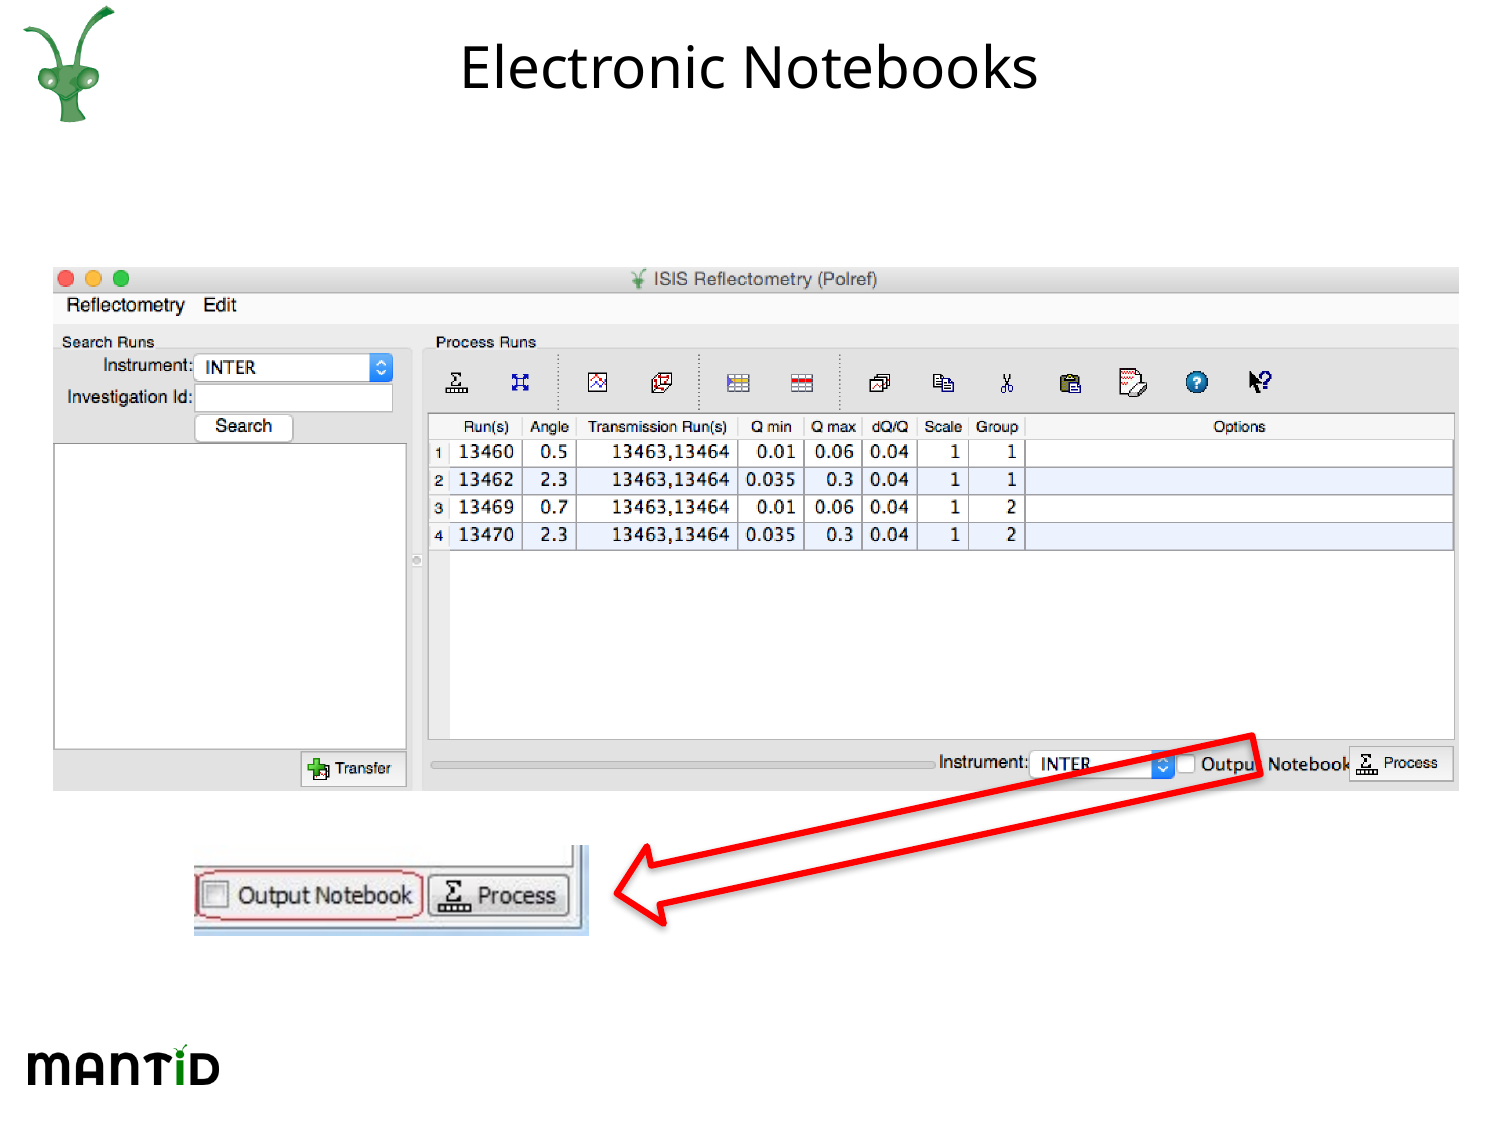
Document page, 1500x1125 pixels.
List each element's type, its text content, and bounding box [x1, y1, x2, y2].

picture [52, 266, 1459, 791]
title Electronic Notebooks [75, 0, 1425, 160]
picture [194, 845, 589, 936]
text_box [616, 799, 1150, 925]
picture [28, 1044, 219, 1085]
picture [0, 0, 75, 127]
